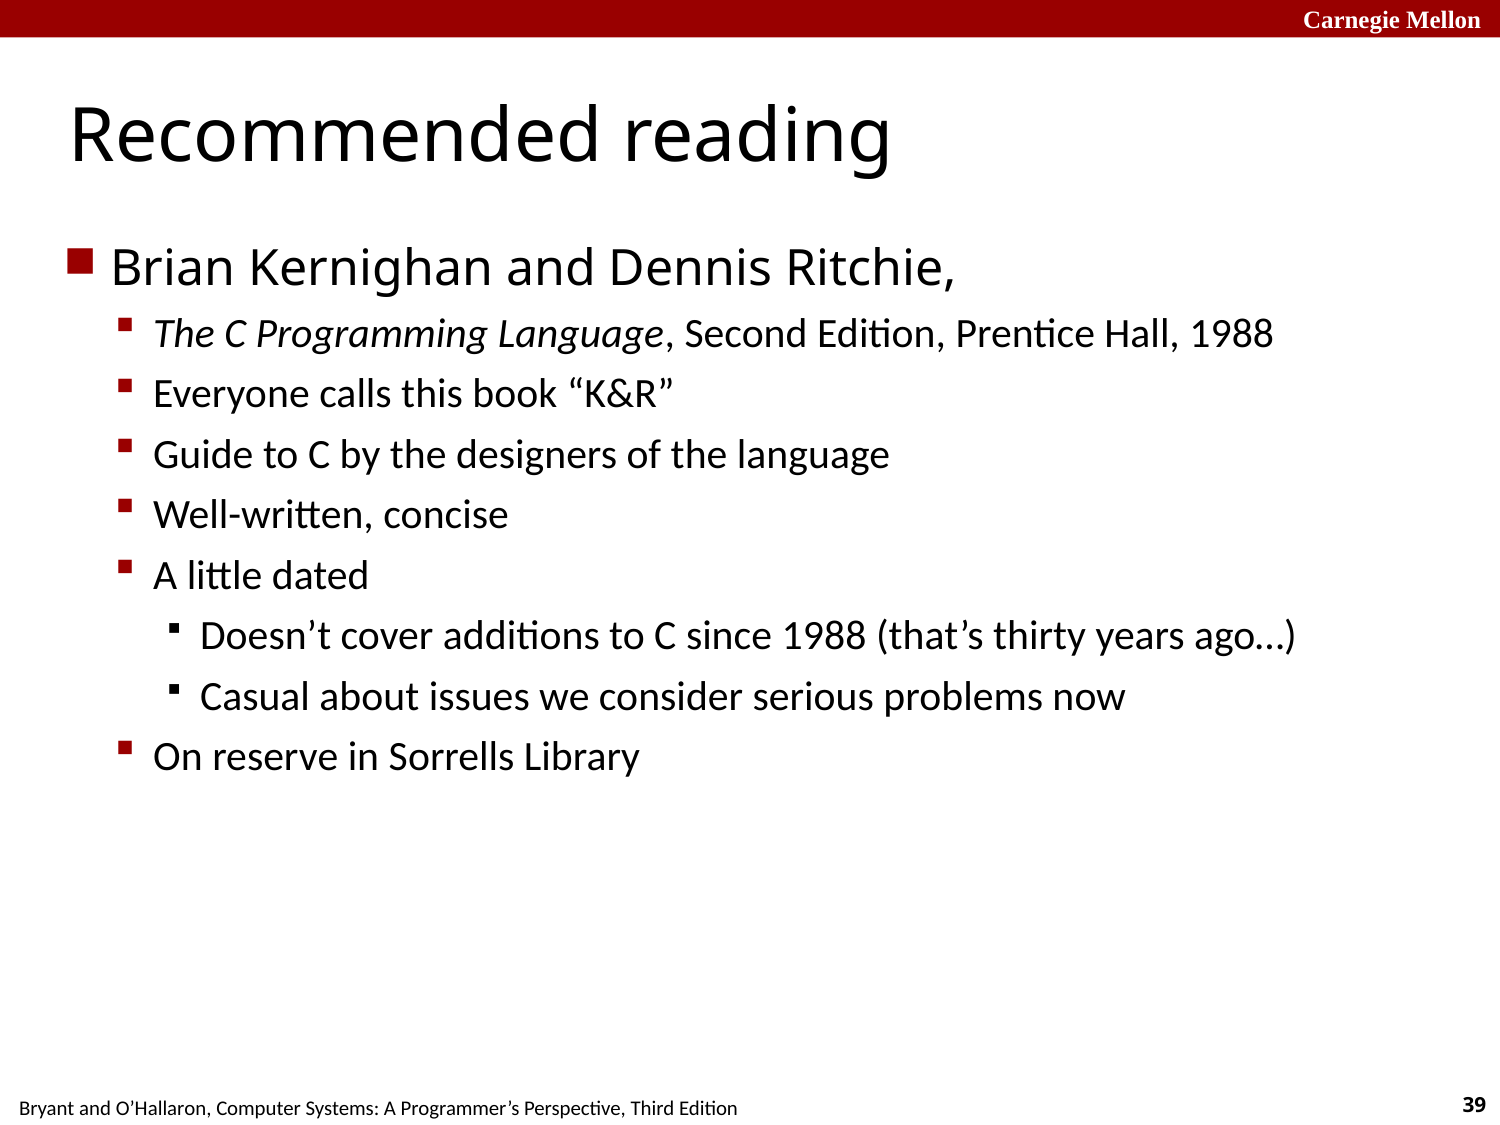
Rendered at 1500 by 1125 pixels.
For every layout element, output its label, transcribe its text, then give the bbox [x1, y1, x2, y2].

list Brian Kernighan and Dennis Ritchie, The C Programming Language, Second Edition, Prentice Hall, 1988 Everyone calls this book “K&R” Guide to C by the designers of the language Well-written, concise A little dated Doesn’t cover additions to C since 1988 (that’s thirty years ago…) Casual about issues we consider serious problems now On reserve in Sorrells Library [62, 228, 1438, 1122]
title Recommended reading [62, 41, 1438, 222]
